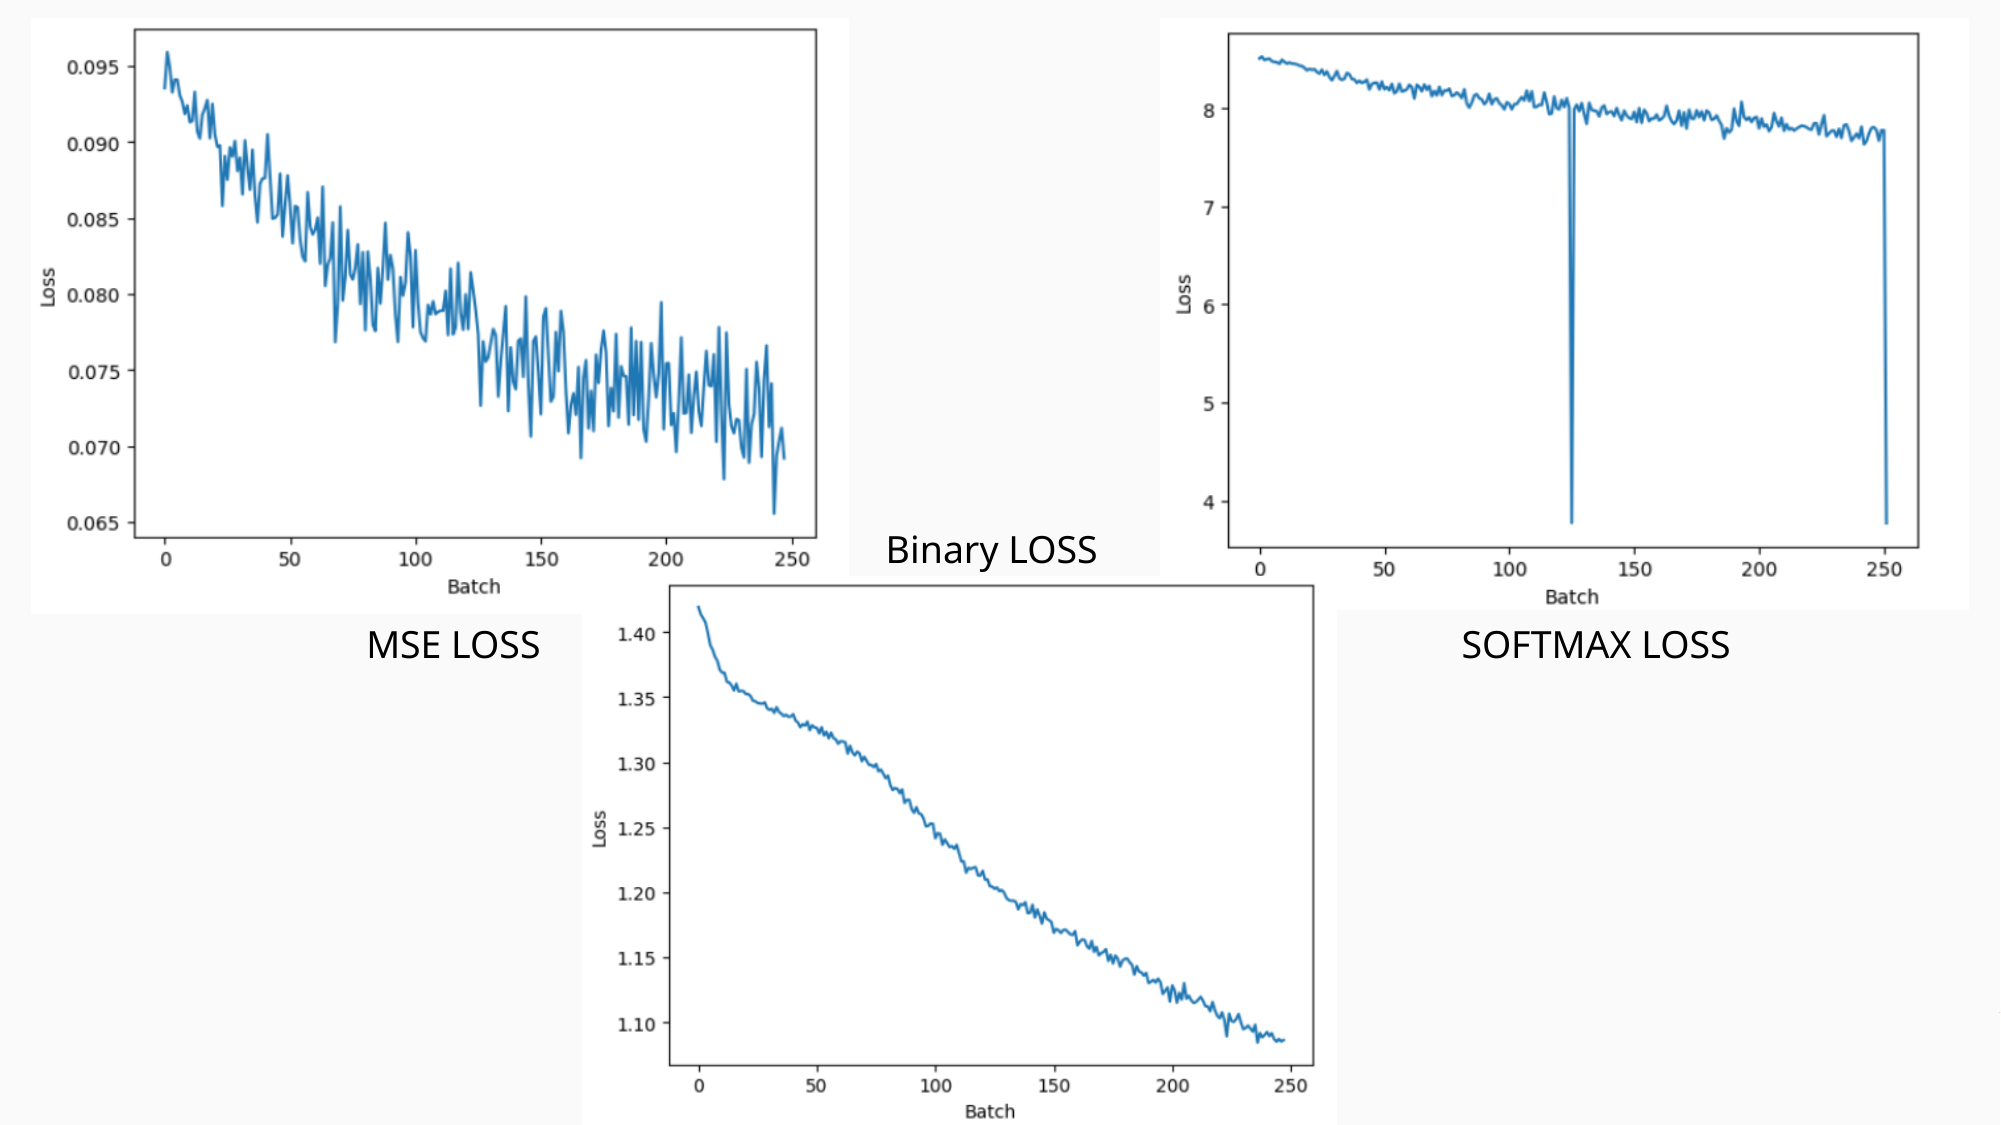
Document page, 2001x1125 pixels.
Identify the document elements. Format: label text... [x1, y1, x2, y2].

slide_number 21 [1886, 0, 2000, 110]
text_box SOFTMAX LOSS [1446, 613, 1746, 674]
text_box MSE LOSS [351, 614, 556, 674]
picture [31, 18, 1969, 1125]
text_box Binary LOSS [870, 518, 1113, 576]
